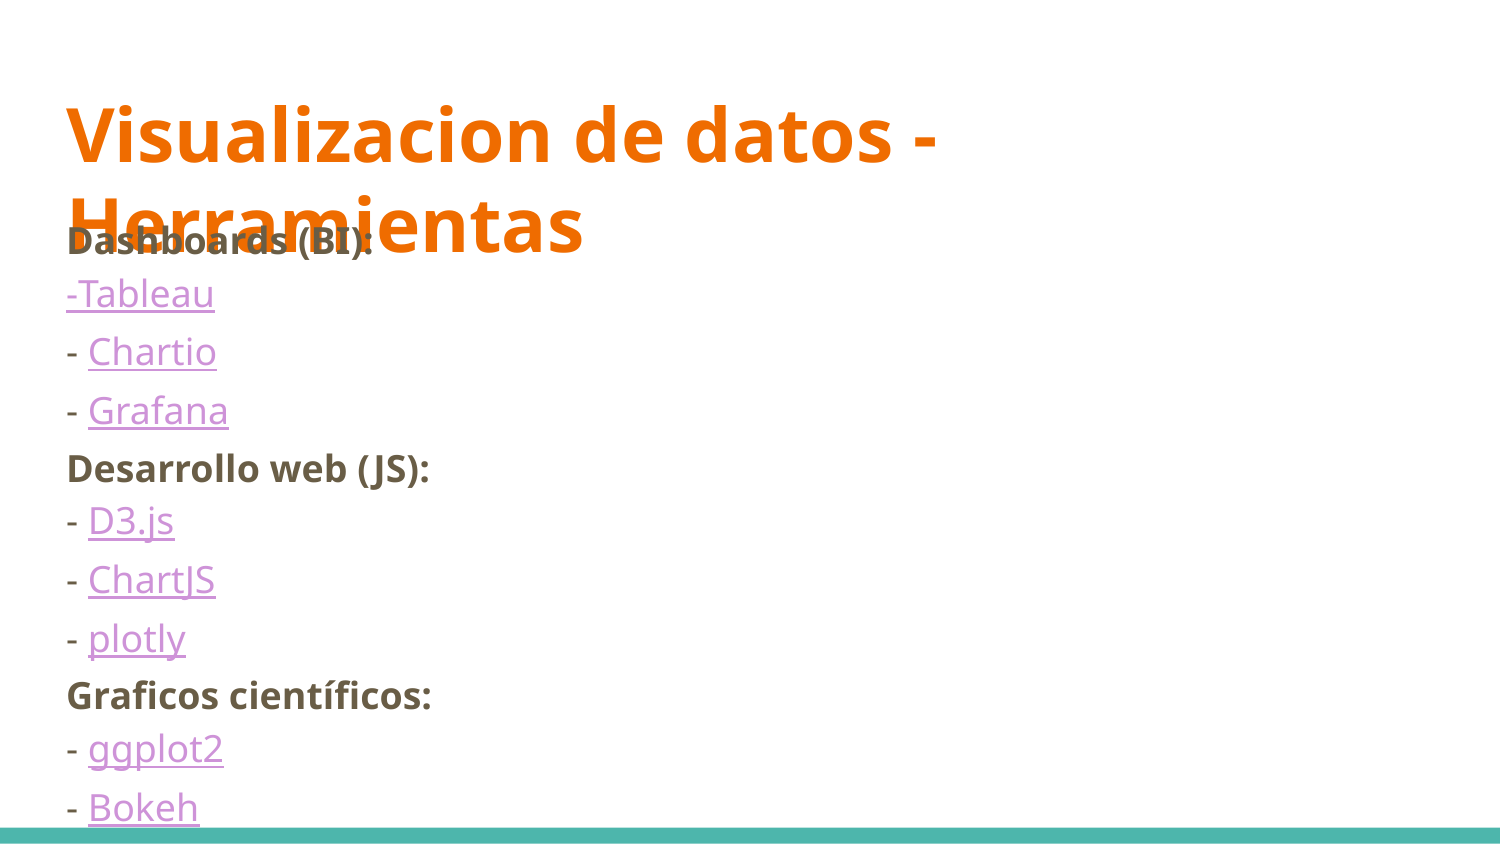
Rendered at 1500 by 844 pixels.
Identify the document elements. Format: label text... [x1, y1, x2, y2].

title Visualizacion de datos - Herramientas [51, 72, 1449, 189]
list Dashboards (BI): -Tableau - Chartio - Grafana Desarrollo web (JS): - D3.js - ChartJS - plotly Graficos científicos: - ggplot2 - Bokeh - seaborn [51, 195, 1449, 737]
